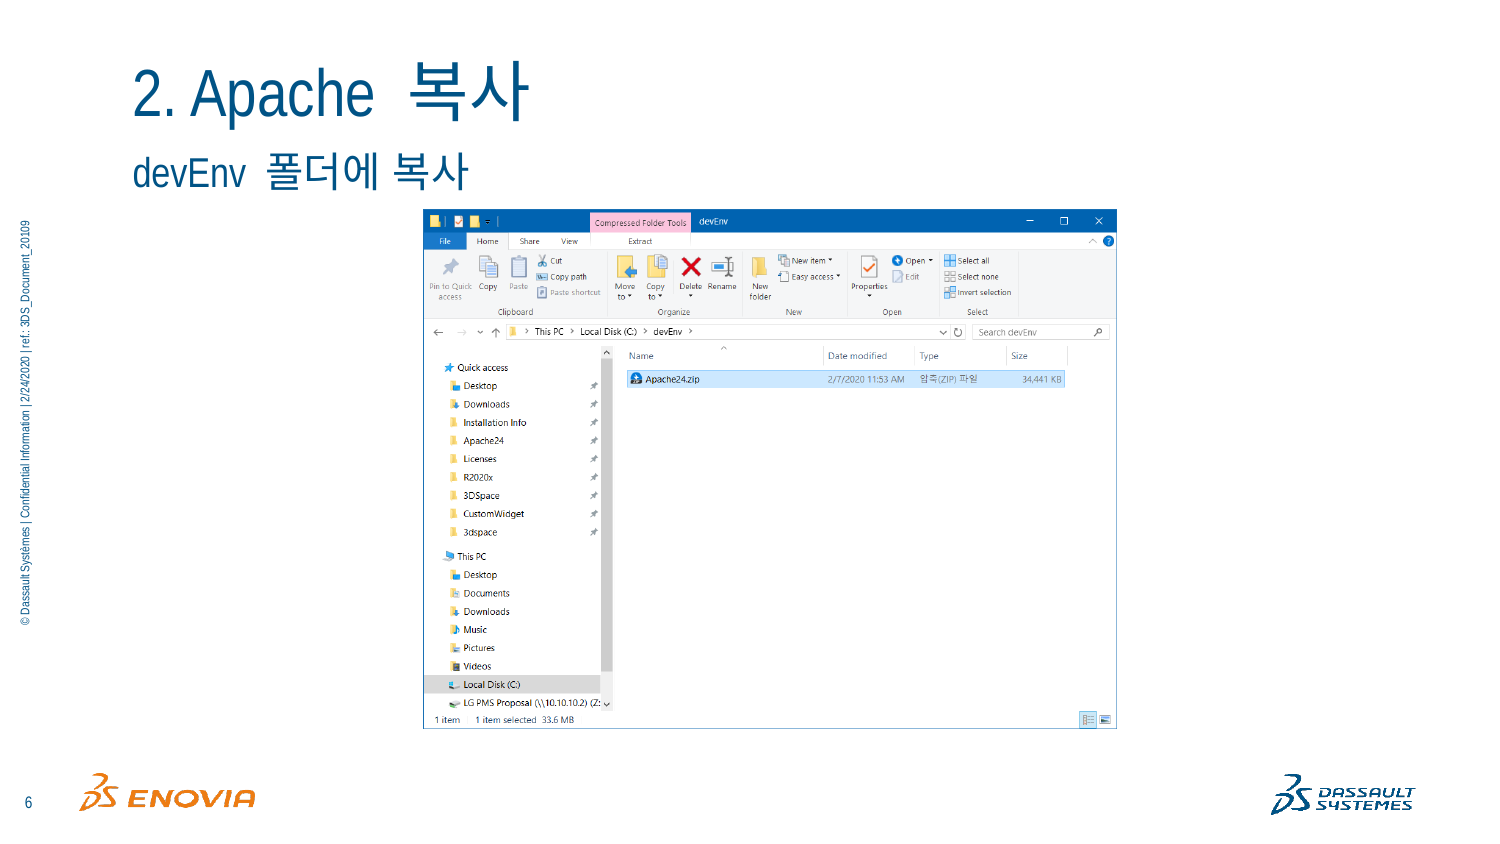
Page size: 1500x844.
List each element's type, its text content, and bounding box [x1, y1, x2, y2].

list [423, 209, 1117, 730]
picture [79, 773, 255, 811]
list devEnv 폴더에 복사 [118, 138, 1419, 204]
picture [1267, 770, 1418, 818]
title 2. Apache 복사 [118, 59, 1418, 121]
